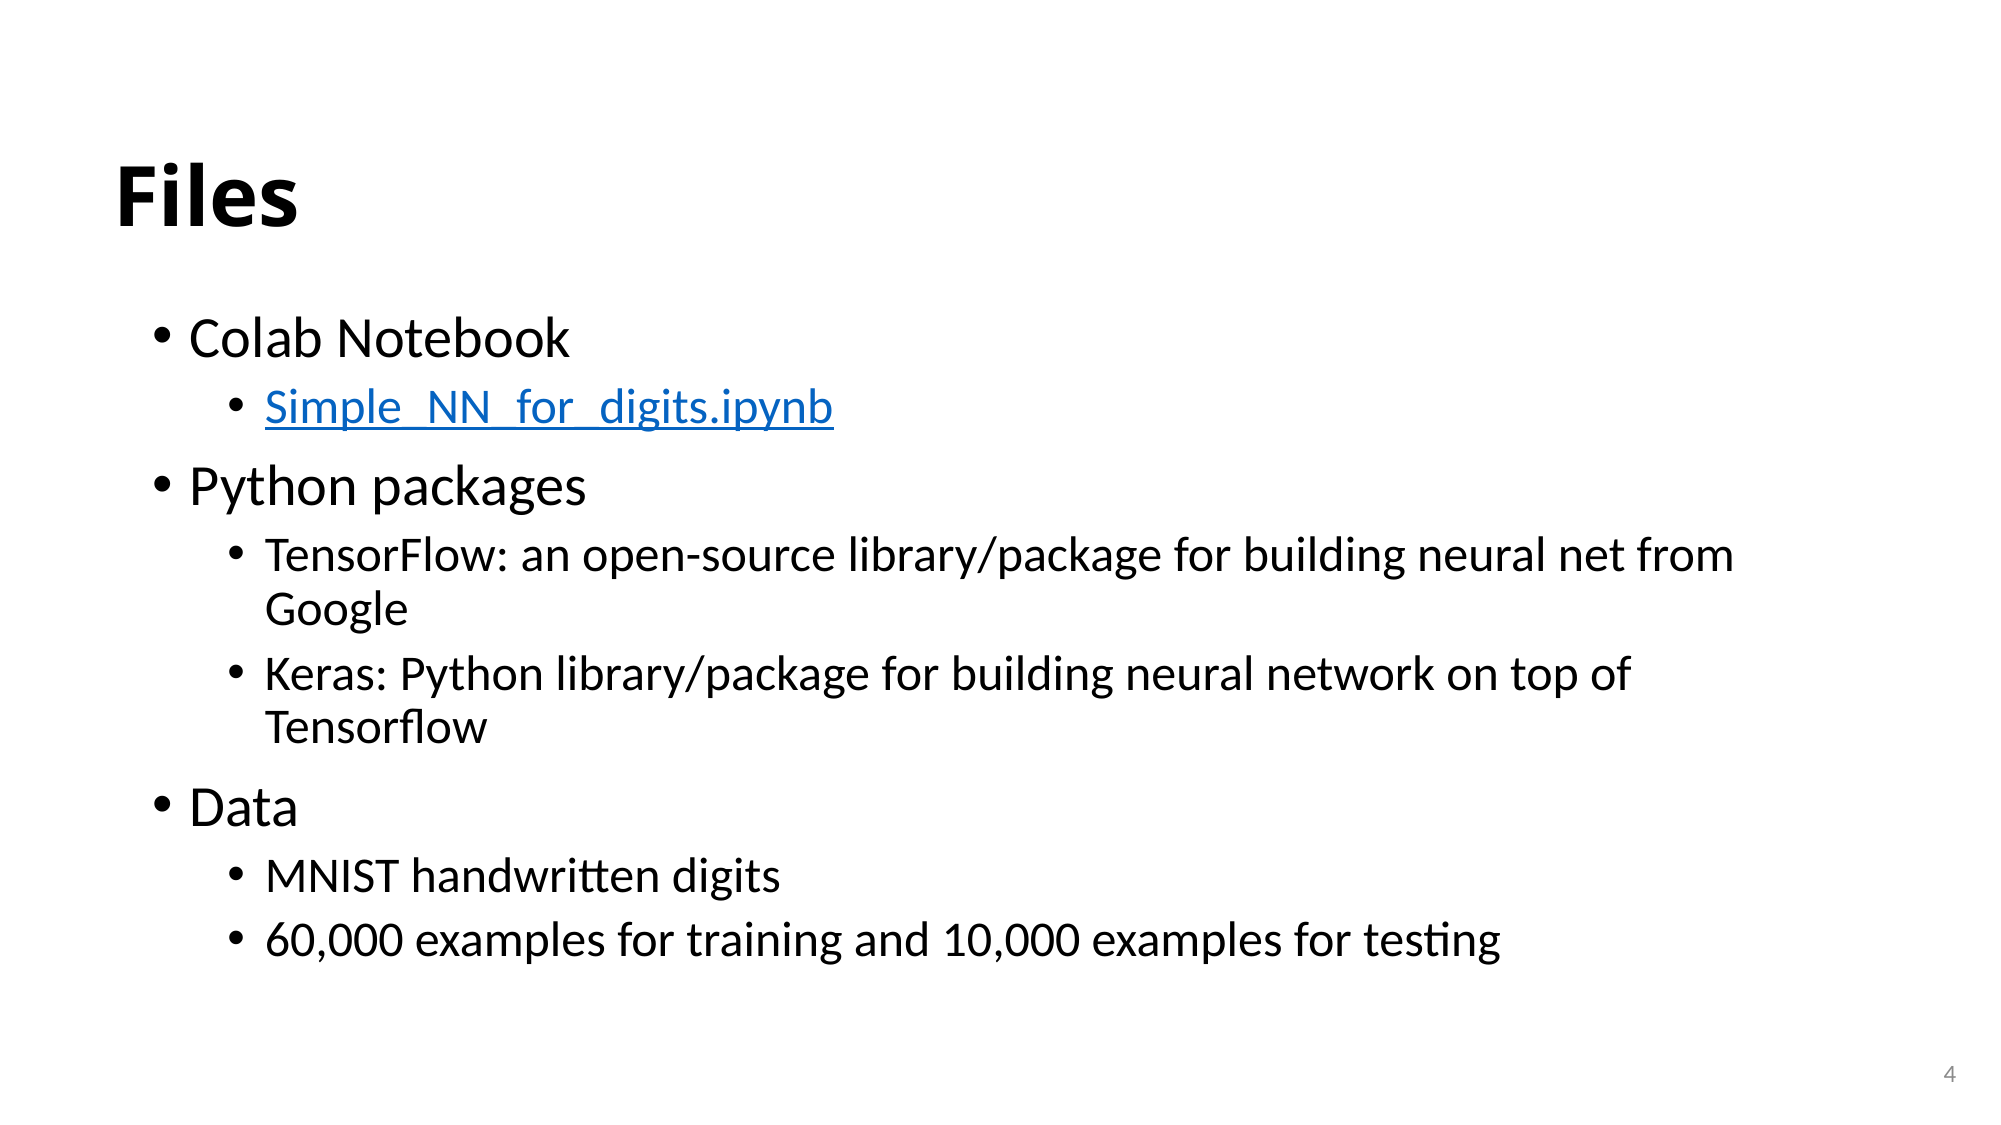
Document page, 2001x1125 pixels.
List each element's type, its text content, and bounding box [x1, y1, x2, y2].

list Colab Notebook Simple_NN_for_digits.ipynb Python packages TensorFlow: an open-source library/package for building neural net from Google Keras: Python library/package for building neural network on top of Tensorflow Data MNIST handwritten digits 60,000 examples for training and 10,000 examples for testing [137, 299, 1863, 1066]
slide_number 4 [1521, 1042, 1972, 1103]
title Files [98, 130, 1925, 270]
